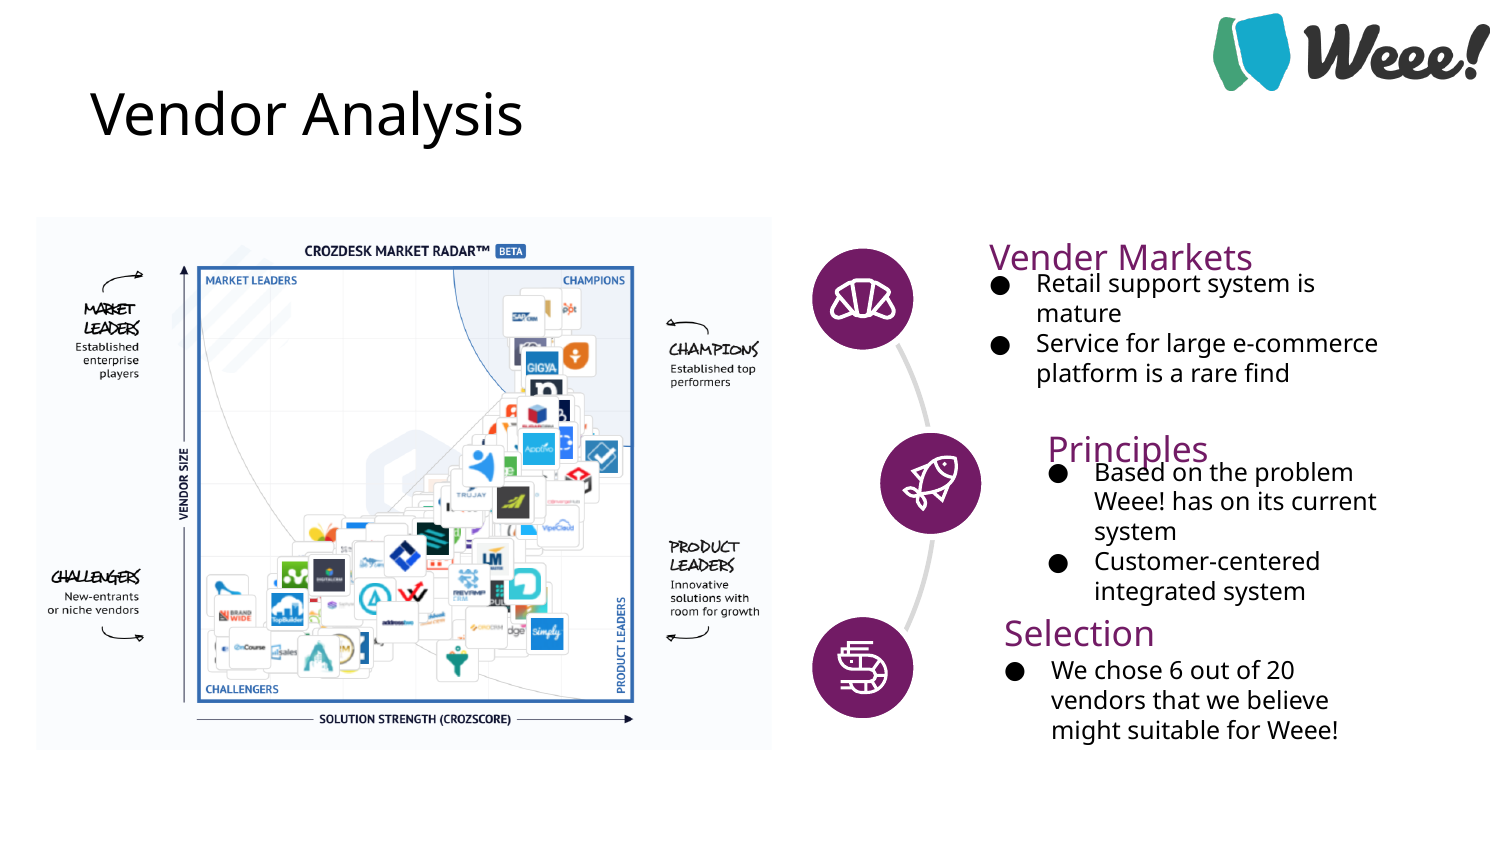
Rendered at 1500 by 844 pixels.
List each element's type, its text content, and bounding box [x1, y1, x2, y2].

text_box [877, 429, 985, 538]
text_box [809, 613, 917, 722]
text_box Based on the problem Weee! has on its current system Customer-centered integrated system [1032, 499, 1428, 563]
picture [35, 217, 772, 750]
text_box [809, 245, 917, 353]
text_box Principles [1032, 420, 1500, 476]
text_box Selection [989, 604, 1500, 661]
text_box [837, 640, 889, 695]
text_box We chose 6 out of 20 vendors that we believe might suitable for Weee! [989, 667, 1402, 731]
title Vendor Analysis [75, 61, 1425, 156]
text_box Retail support system is mature Service for large e-commerce platform is a rare find [974, 296, 1417, 359]
text_box [829, 278, 896, 320]
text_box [901, 455, 960, 512]
picture [1212, 12, 1490, 91]
text_box Vender Markets [974, 227, 1500, 284]
text_box [775, 341, 933, 633]
